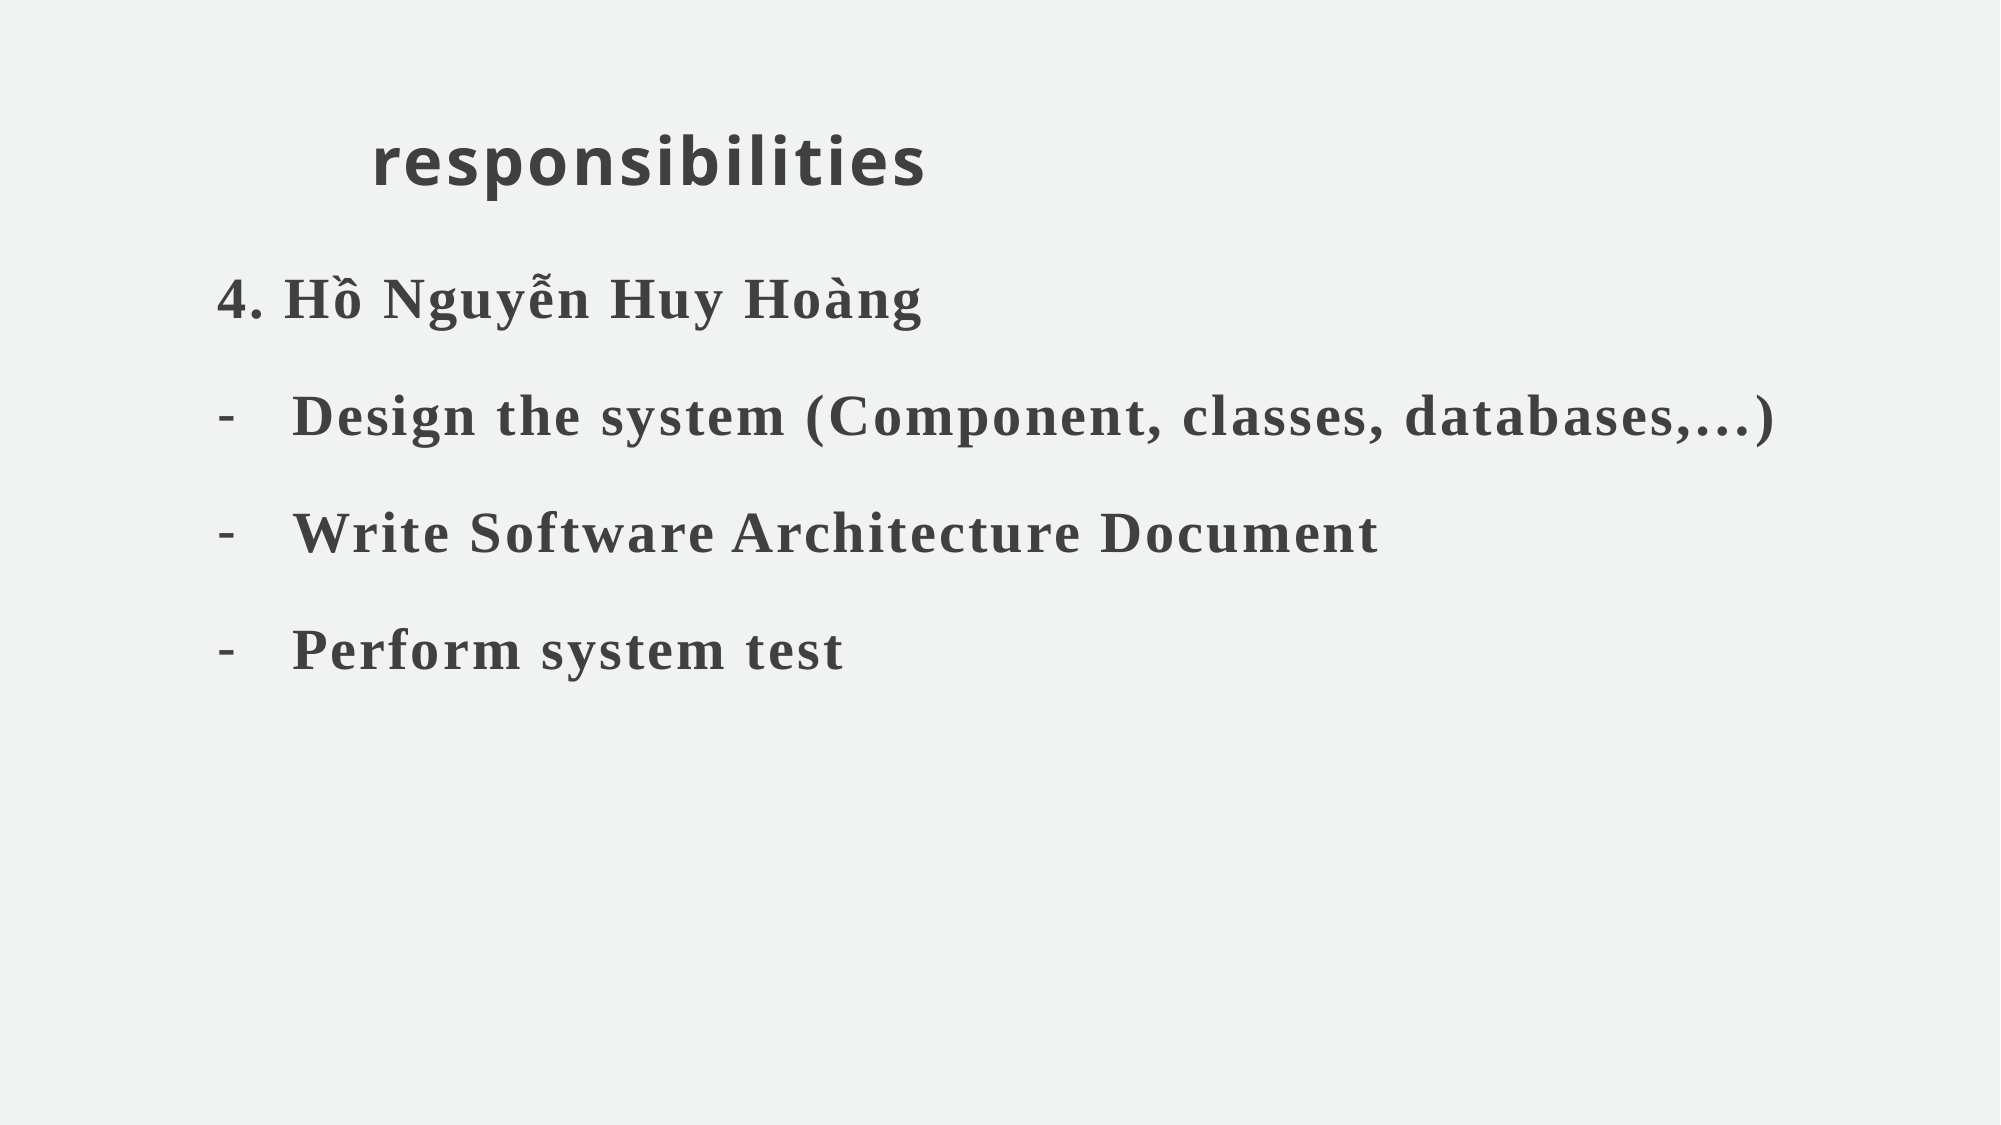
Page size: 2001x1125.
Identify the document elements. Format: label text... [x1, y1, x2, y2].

title responsibilities [353, 79, 1017, 213]
list 4. Hồ Nguyễn Huy Hoàng Design the system (Component, classes, databases,…) Write Software Architecture Document Perform system test [199, 213, 1981, 955]
